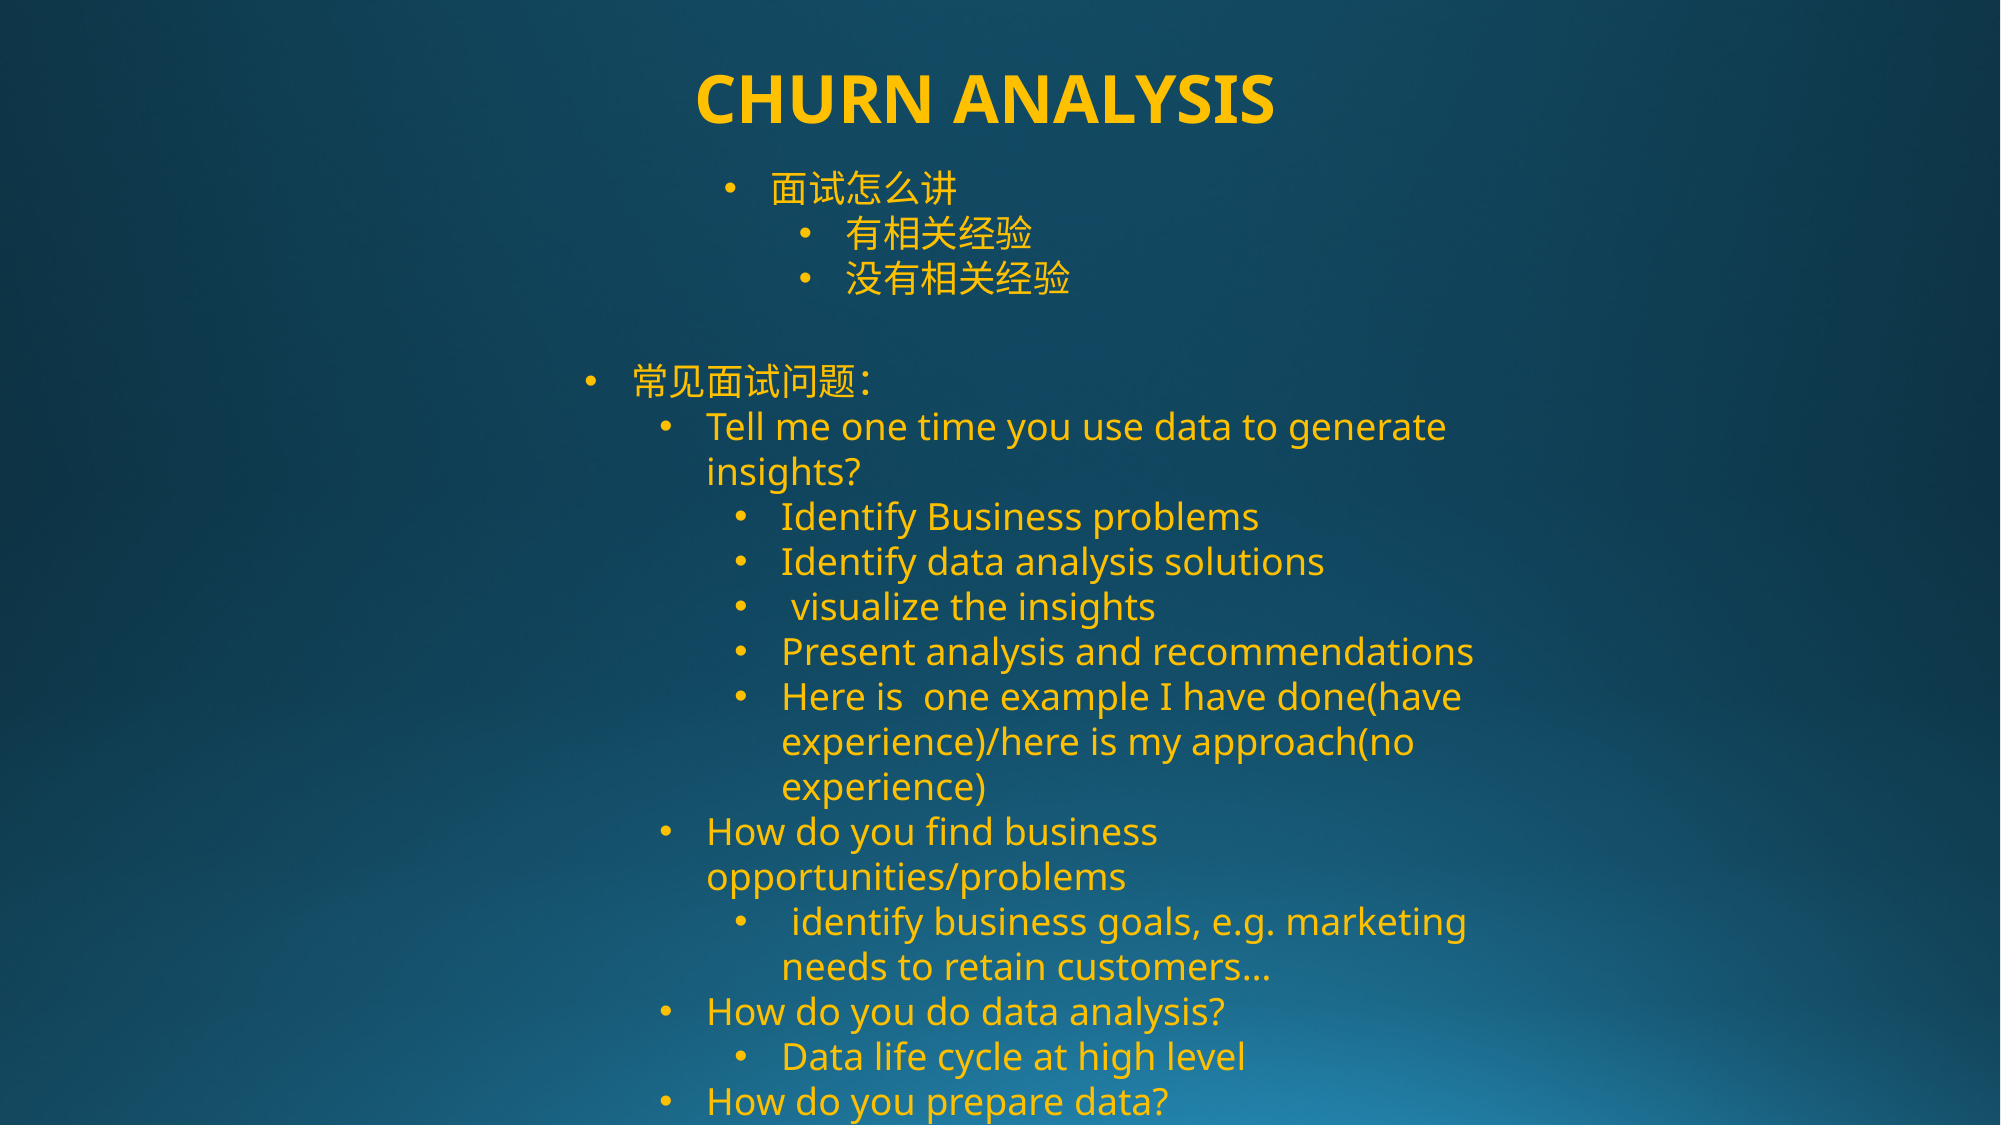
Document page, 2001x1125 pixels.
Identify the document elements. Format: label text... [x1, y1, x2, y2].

text_box CHURN ANALYSIS [423, 0, 1549, 204]
text_box 常见面试问题： Tell me one time you use data to generate insights? Identify Business problems Identify data analysis solutions visualize the insights Present analysis and recommendations Here is one example I have done(have experience)/here is my approach(no experience) How do you find business opportunities/problems identify business goals, e.g. marketing needs to retain customers… How do you do data analysis? Data life cycle at high level How do you prepare data? Data Architecture [569, 350, 1568, 1125]
text_box 面试怎么讲 有相关经验 没有相关经验 [709, 158, 1355, 308]
picture [0, 0, 2001, 1125]
